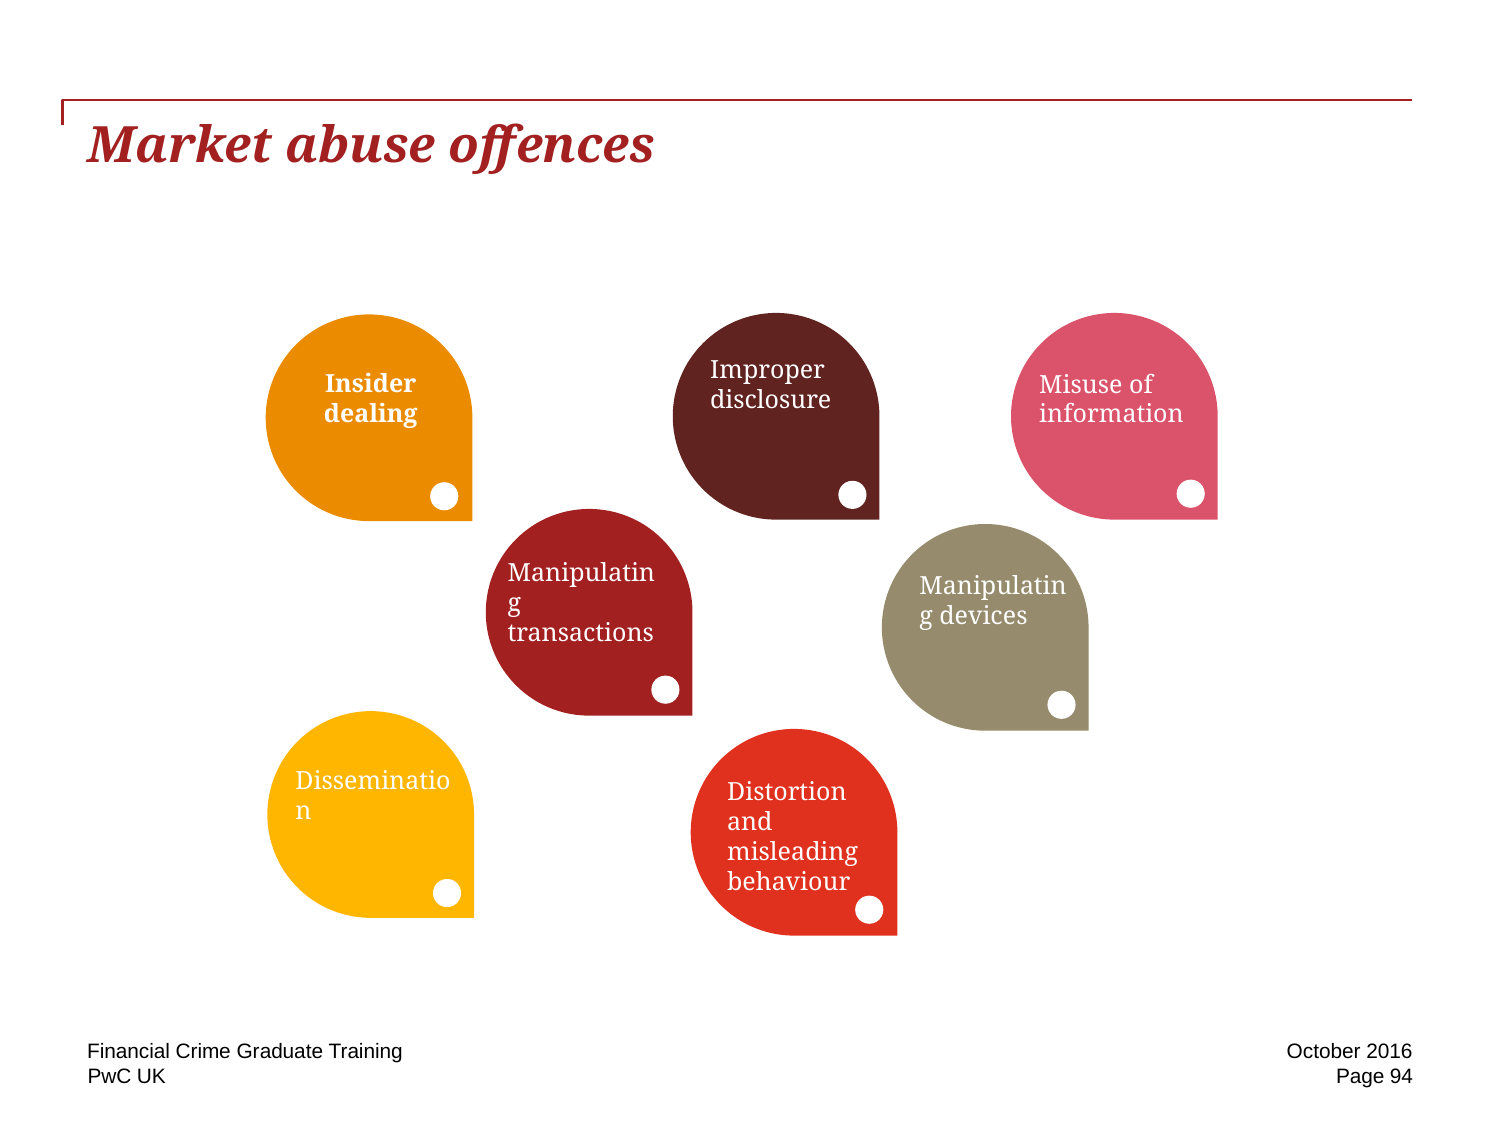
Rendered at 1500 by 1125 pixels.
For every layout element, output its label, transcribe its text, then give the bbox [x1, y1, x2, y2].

title Market abuse offences [87, 112, 1413, 263]
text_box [881, 523, 1089, 731]
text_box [485, 508, 693, 716]
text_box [265, 314, 473, 522]
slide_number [1162, 1037, 1413, 1063]
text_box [690, 728, 898, 936]
footer Financial Crime Graduate Training [86, 1037, 950, 1063]
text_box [1010, 312, 1218, 520]
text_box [267, 710, 475, 919]
slide_number Page 94 [1162, 1063, 1413, 1088]
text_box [672, 312, 880, 520]
